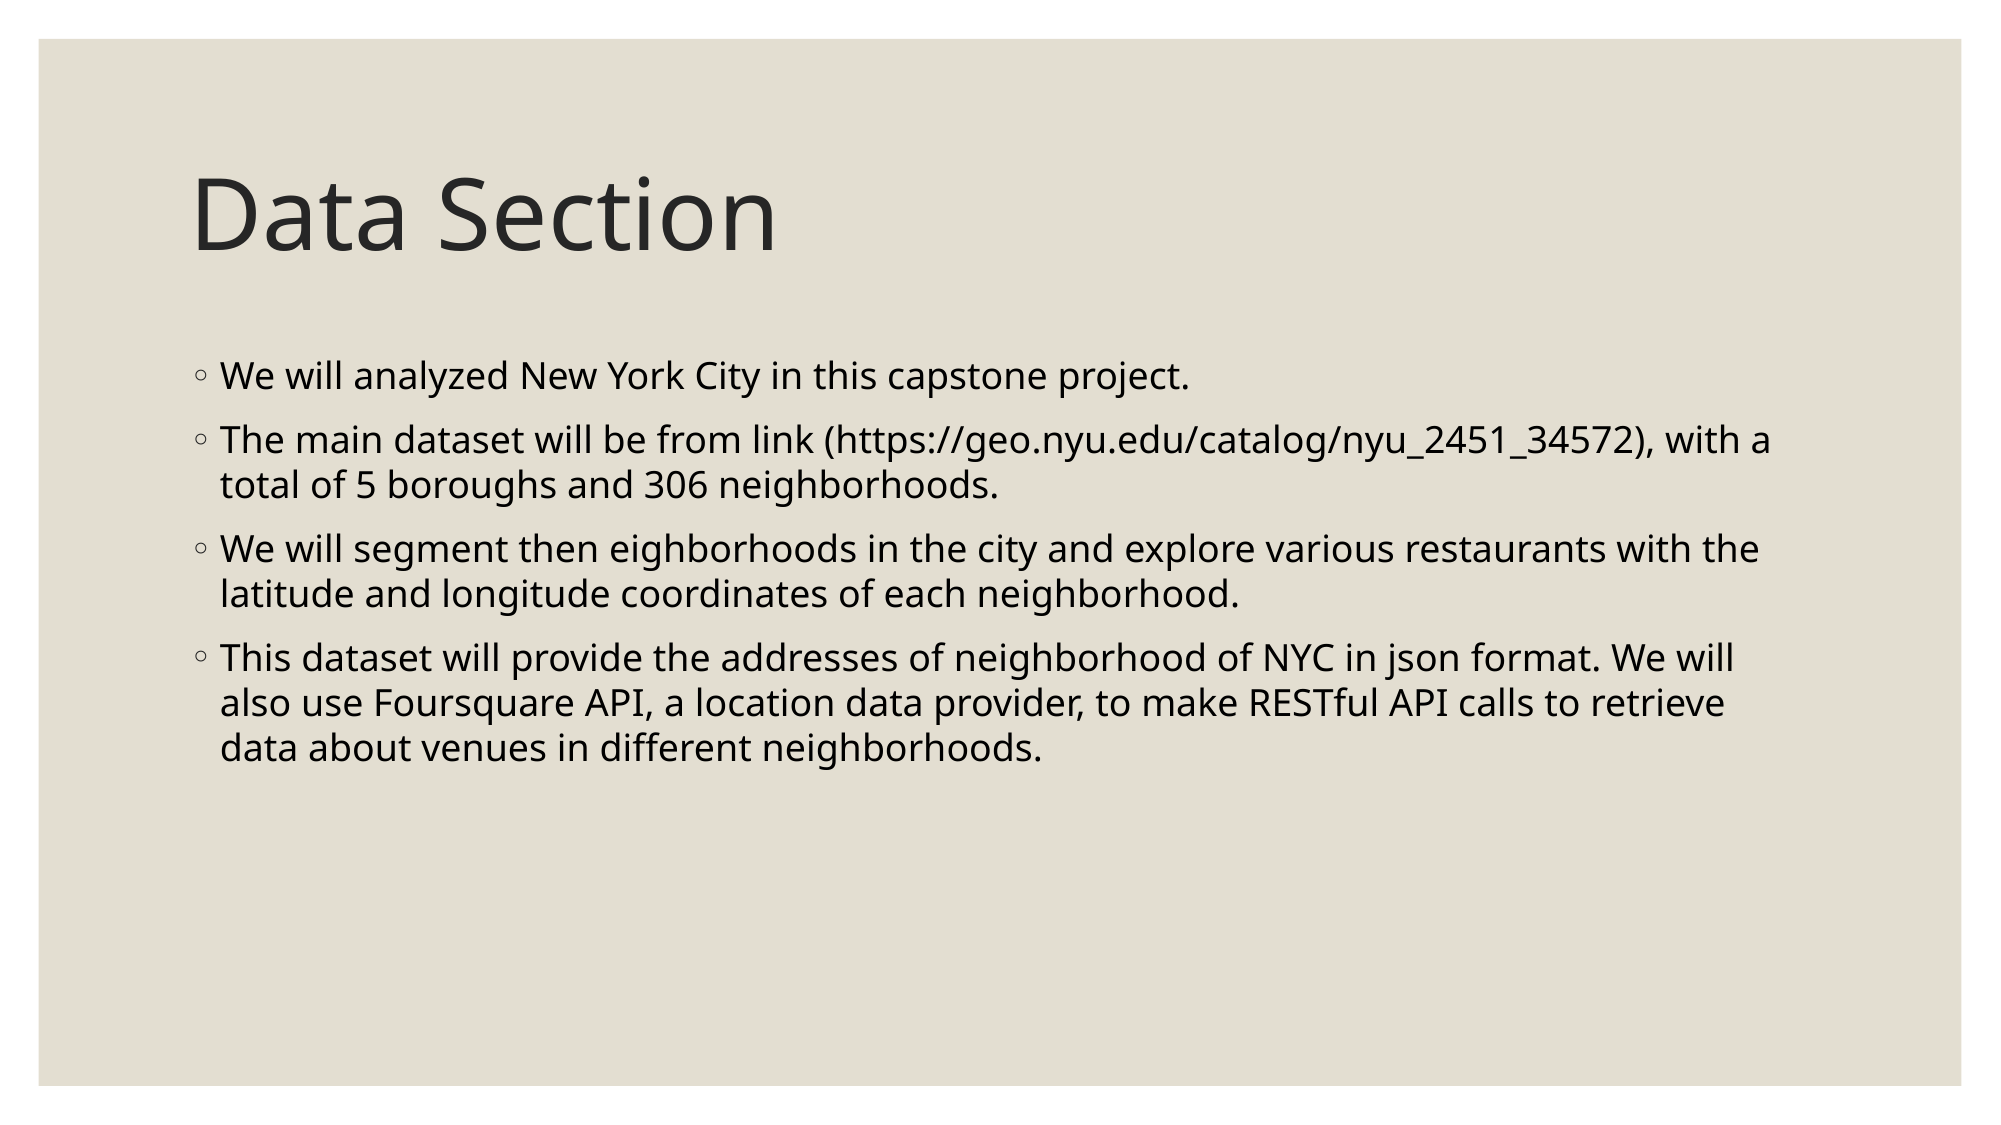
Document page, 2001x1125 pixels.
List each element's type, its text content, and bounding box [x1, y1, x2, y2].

title Data Section [174, 105, 1825, 331]
list We will analyzed New York City in this capstone project. The main dataset will be from link (https://geo.nyu.edu/catalog/nyu_2451_34572), with a total of 5 boroughs and 306 neighborhoods. We will segment then eighborhoods in the city and explore various restaurants with the latitude and longitude coordinates of each neighborhood. This dataset will provide the addresses of neighborhood of NYC in json format. We will also use Foursquare API, a location data provider, to make RESTful API calls to retrieve data about venues in different neighborhoods. [174, 345, 1825, 990]
